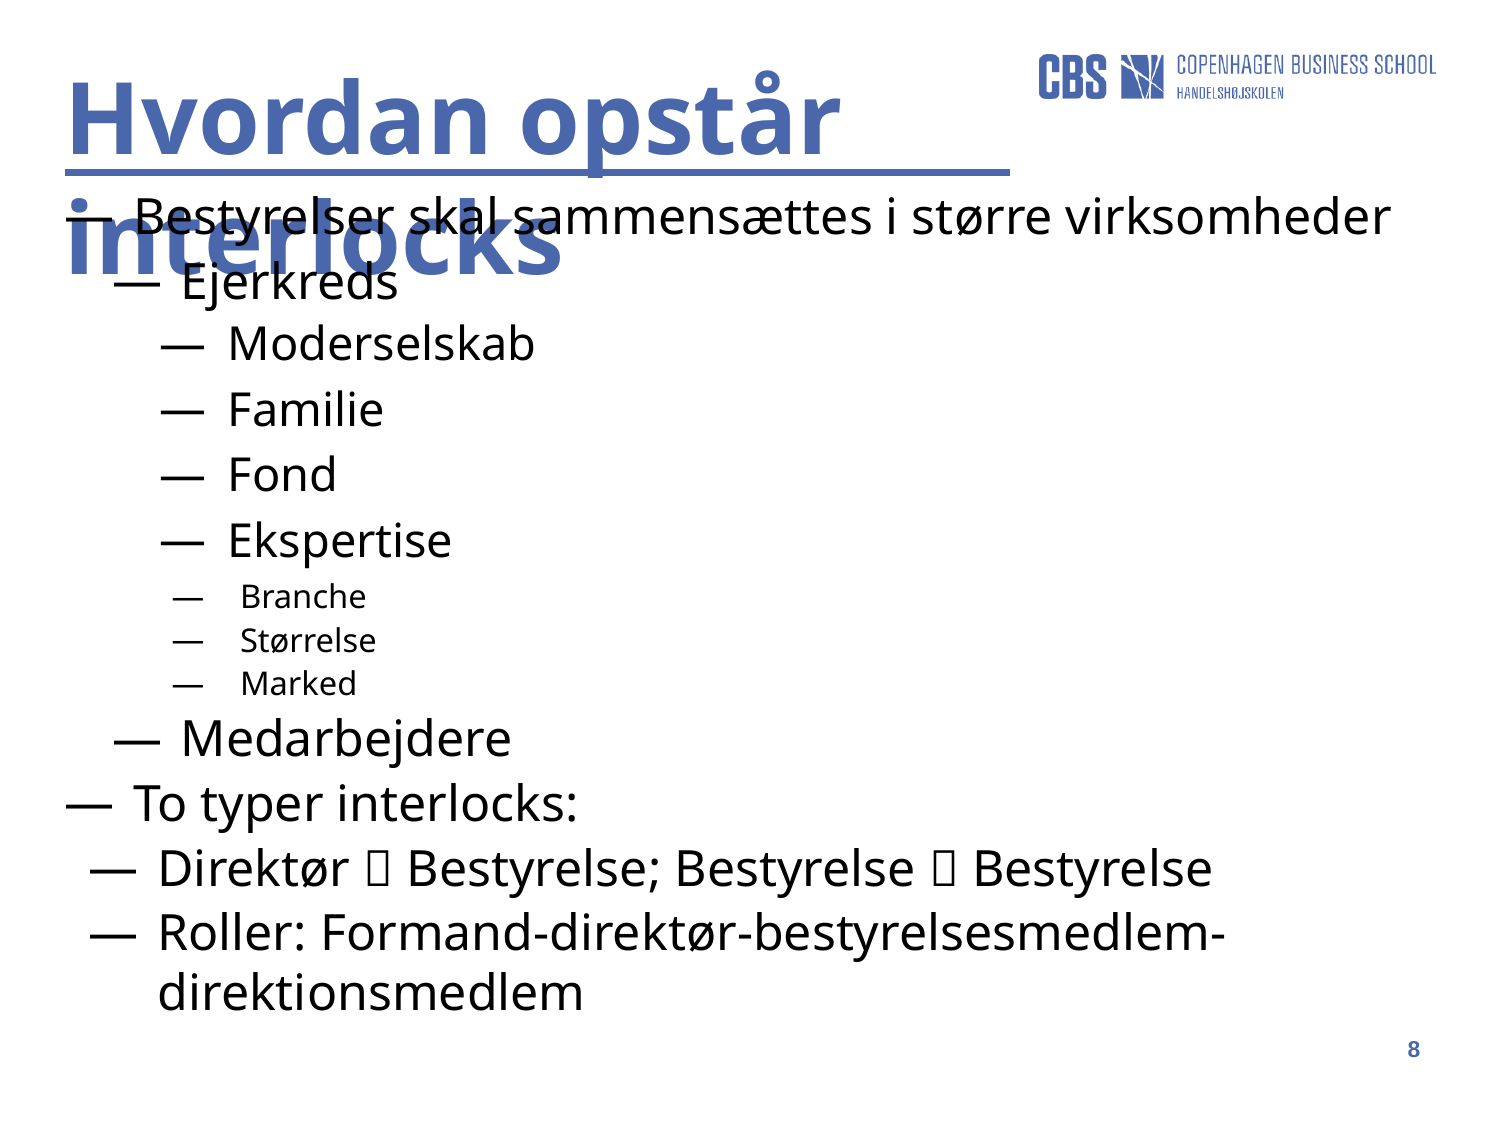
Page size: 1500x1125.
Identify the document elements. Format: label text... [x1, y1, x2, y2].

list Hvordan opstår interlocks [64, 54, 1011, 172]
list Bestyrelser skal sammensættes i større virksomheder Ejerkreds Moderselskab Familie Fond Ekspertise Branche Størrelse Marked Medarbejdere To typer interlocks: Direktør  Bestyrelse; Bestyrelse  Bestyrelse Roller: Formand-direktør-bestyrelsesmedlem-direktionsmedlem [64, 184, 1424, 1028]
picture [1039, 54, 1436, 99]
